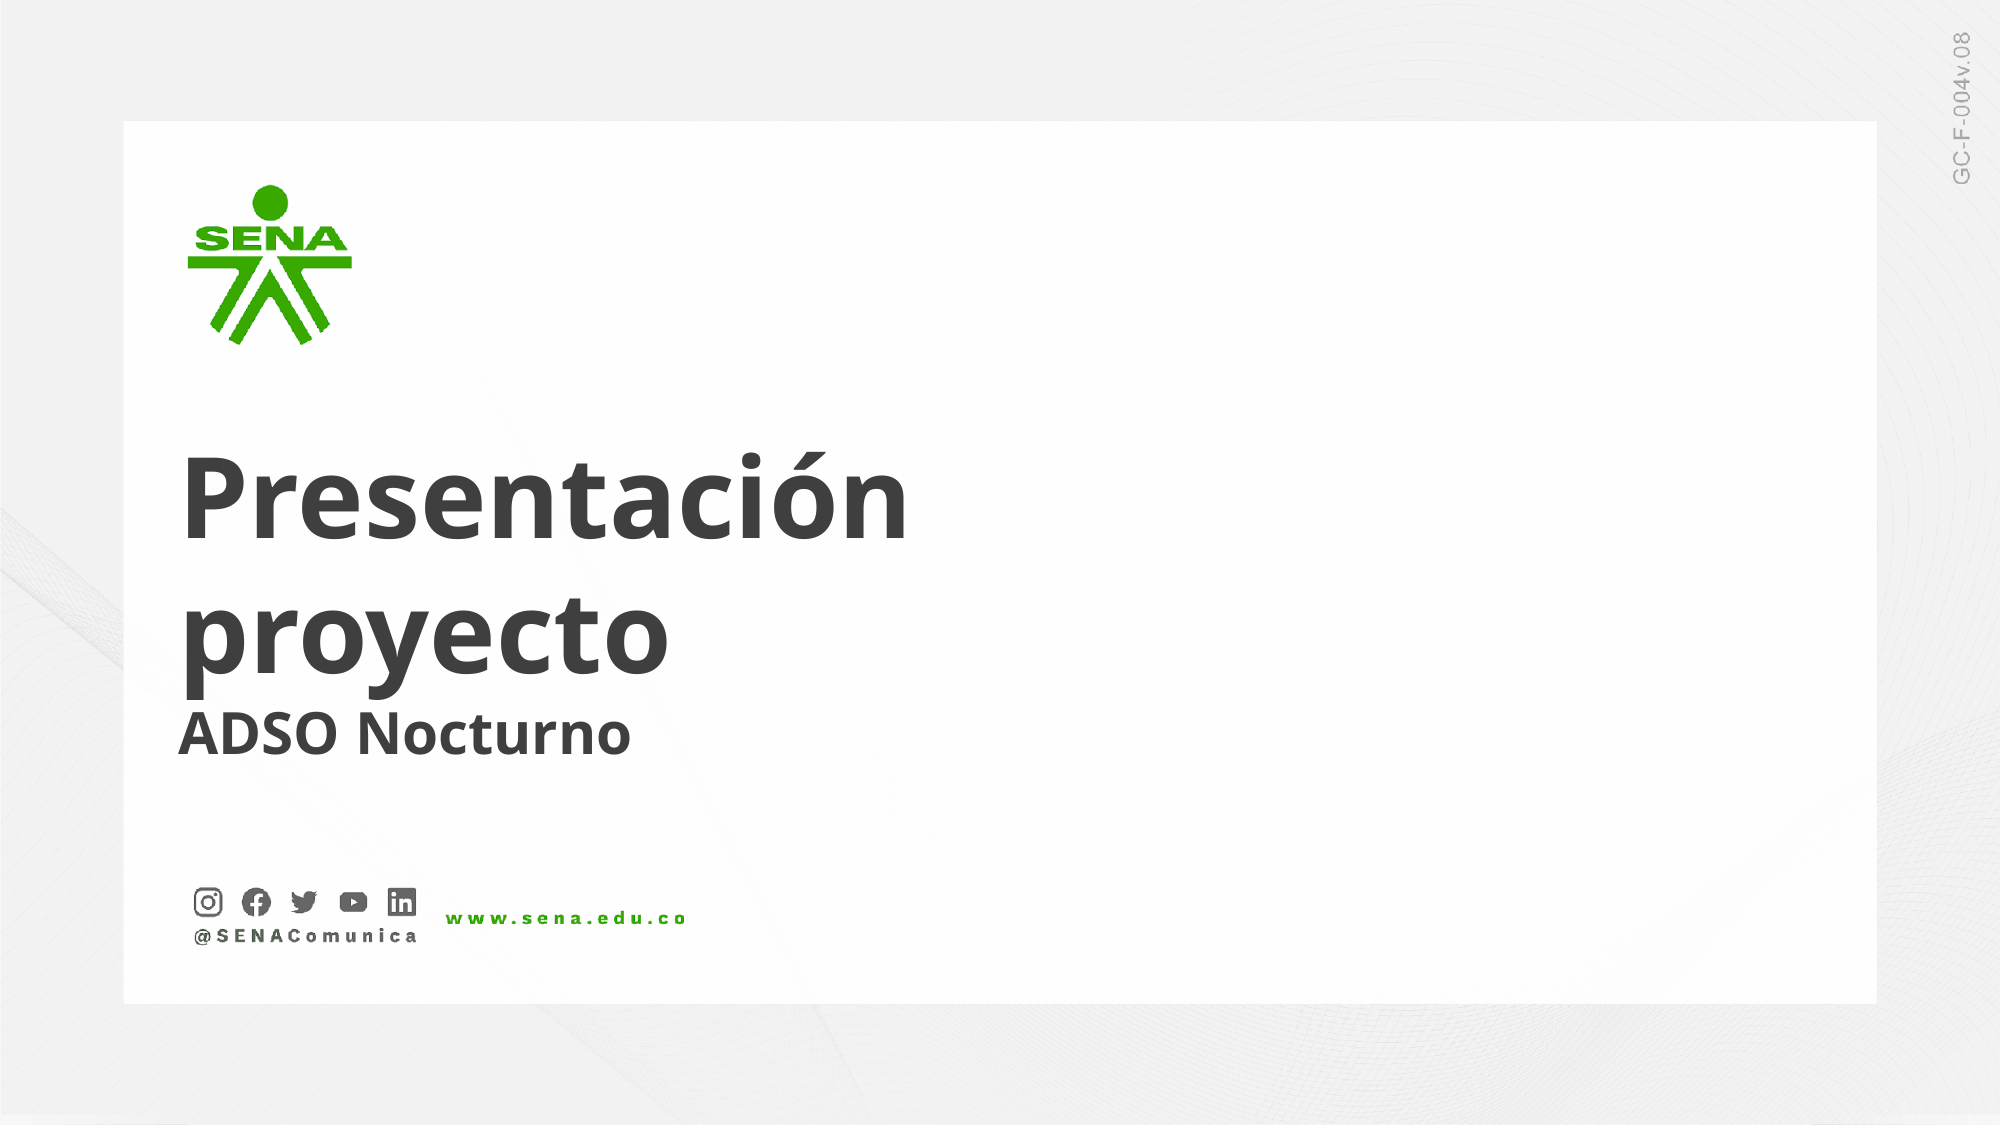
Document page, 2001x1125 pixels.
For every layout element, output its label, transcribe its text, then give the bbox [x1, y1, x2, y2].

picture [0, 0, 2000, 1125]
text_box Presentación proyecto ADSO Nocturno [163, 418, 1222, 774]
